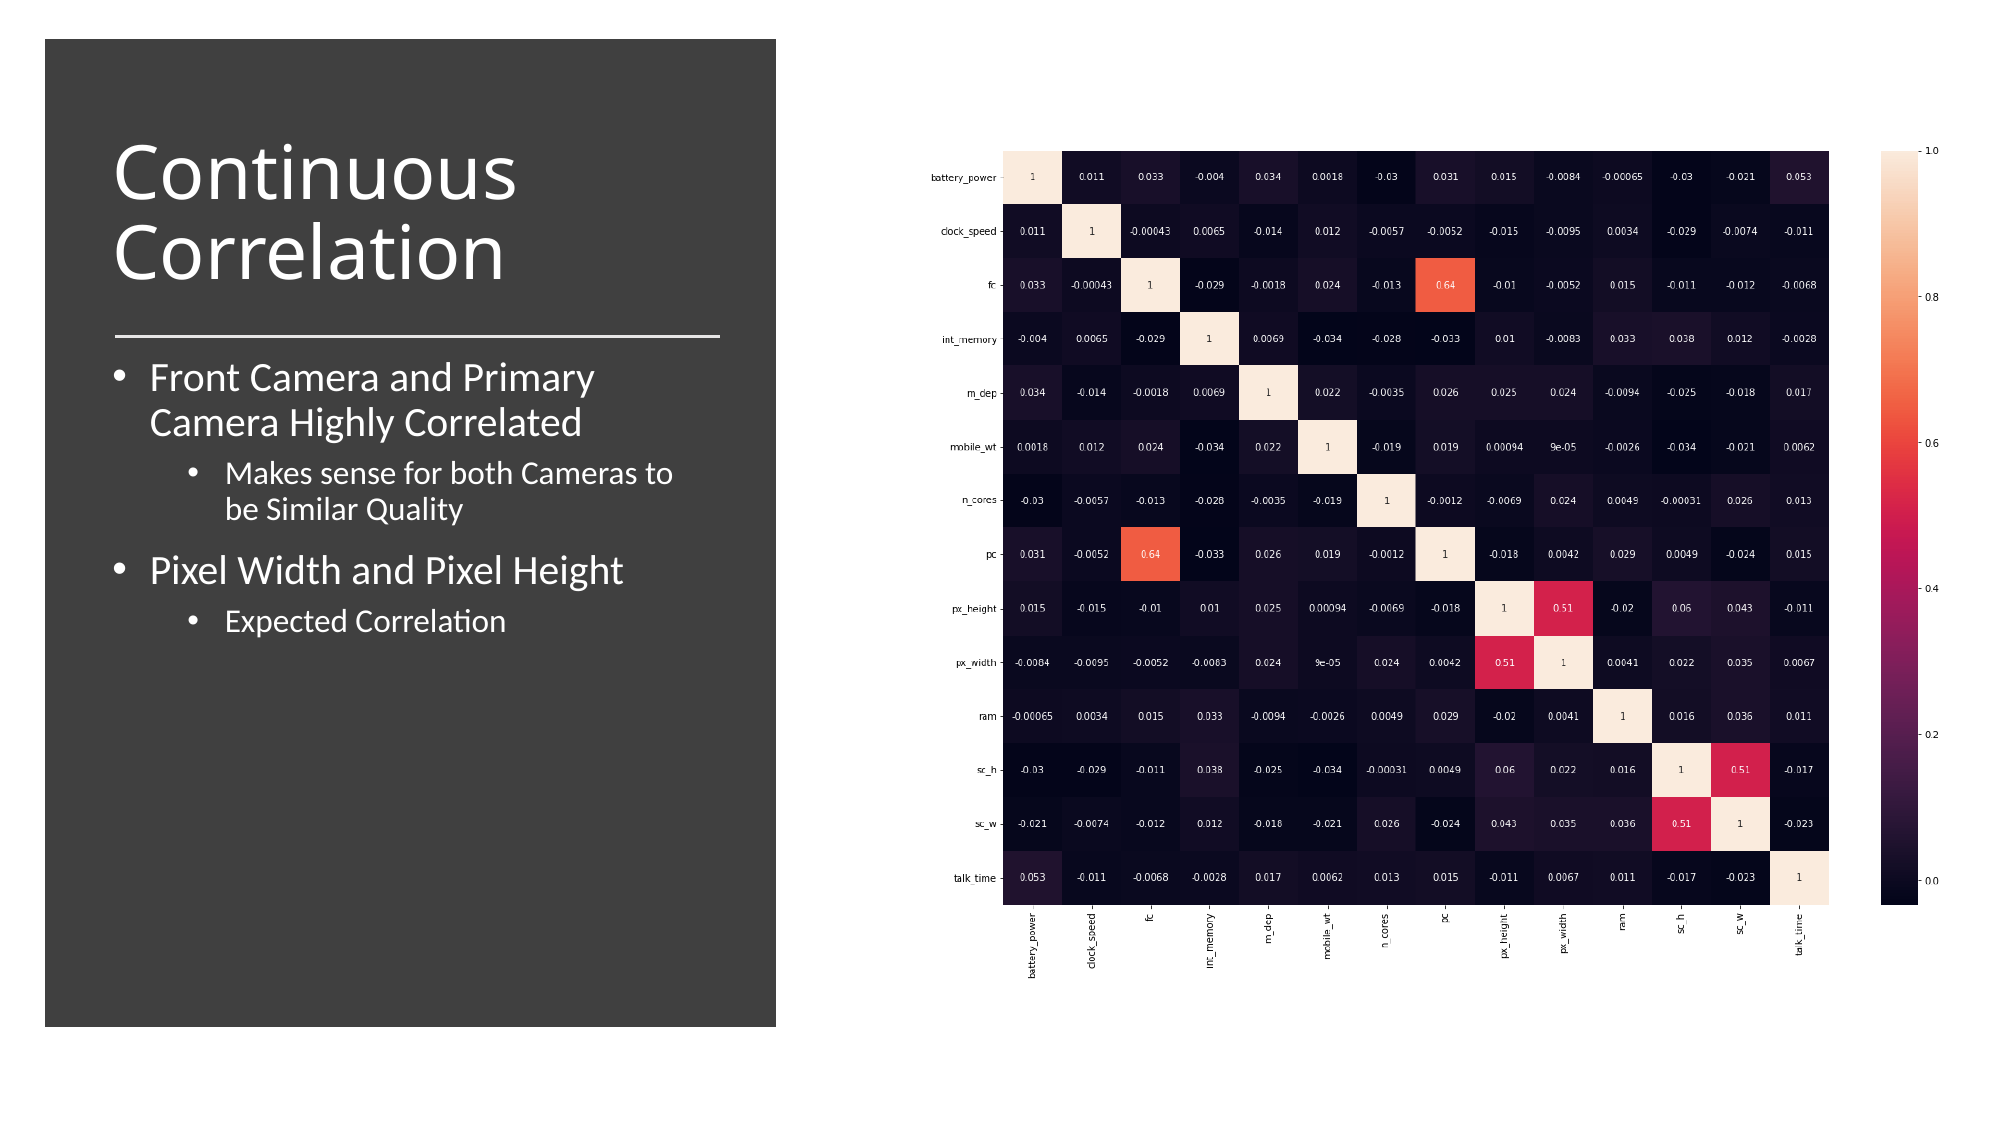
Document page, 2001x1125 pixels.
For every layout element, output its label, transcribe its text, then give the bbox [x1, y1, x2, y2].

title Continuous Correlation [97, 105, 725, 326]
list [923, 140, 1945, 985]
list Front Camera and Primary Camera Highly Correlated Makes sense for both Cameras to be Similar Quality Pixel Width and Pixel Height Expected Correlation [97, 348, 725, 967]
text_box [54, 49, 767, 1018]
